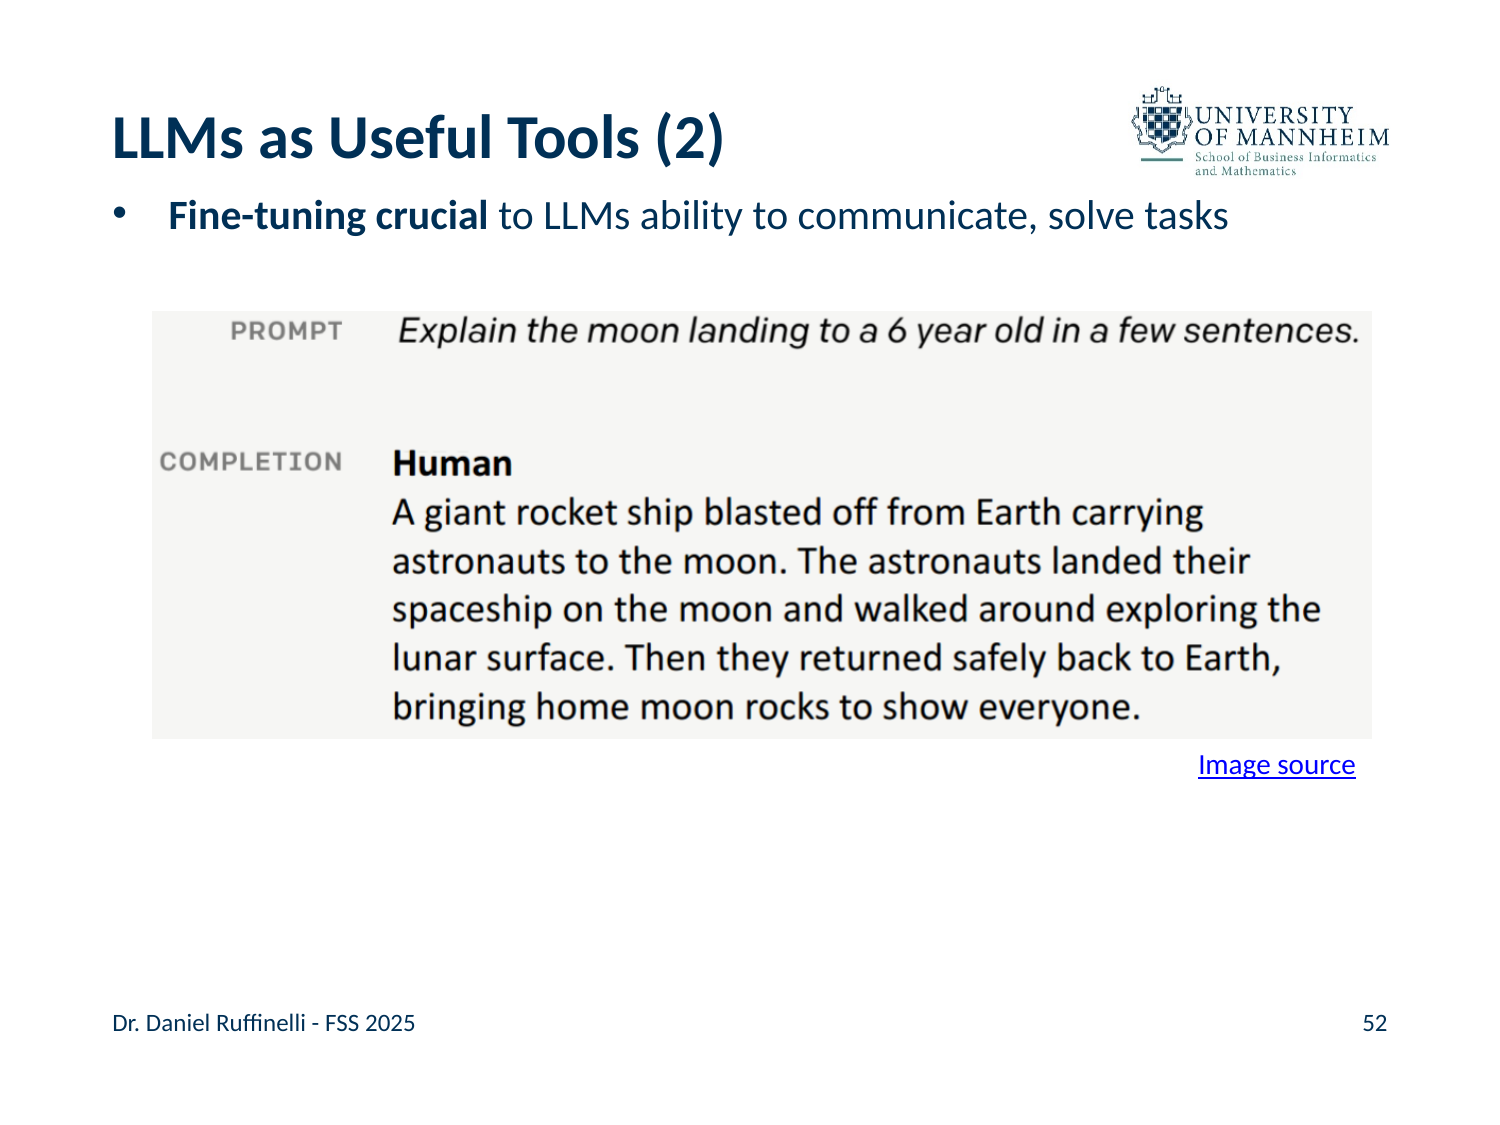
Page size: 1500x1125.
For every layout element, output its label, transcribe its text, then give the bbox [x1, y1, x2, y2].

picture [152, 311, 1372, 739]
footer Dr. Daniel Ruffinelli - FSS 2025 [112, 1006, 588, 1036]
list Fine-tuning crucial to LLMs ability to communicate, solve tasks [112, 187, 1388, 955]
picture [1095, 57, 1425, 211]
slide_number 52 [1214, 1006, 1388, 1036]
text_box Image source [1183, 738, 1383, 788]
title LLMs as Useful Tools (2) [112, 95, 1055, 187]
